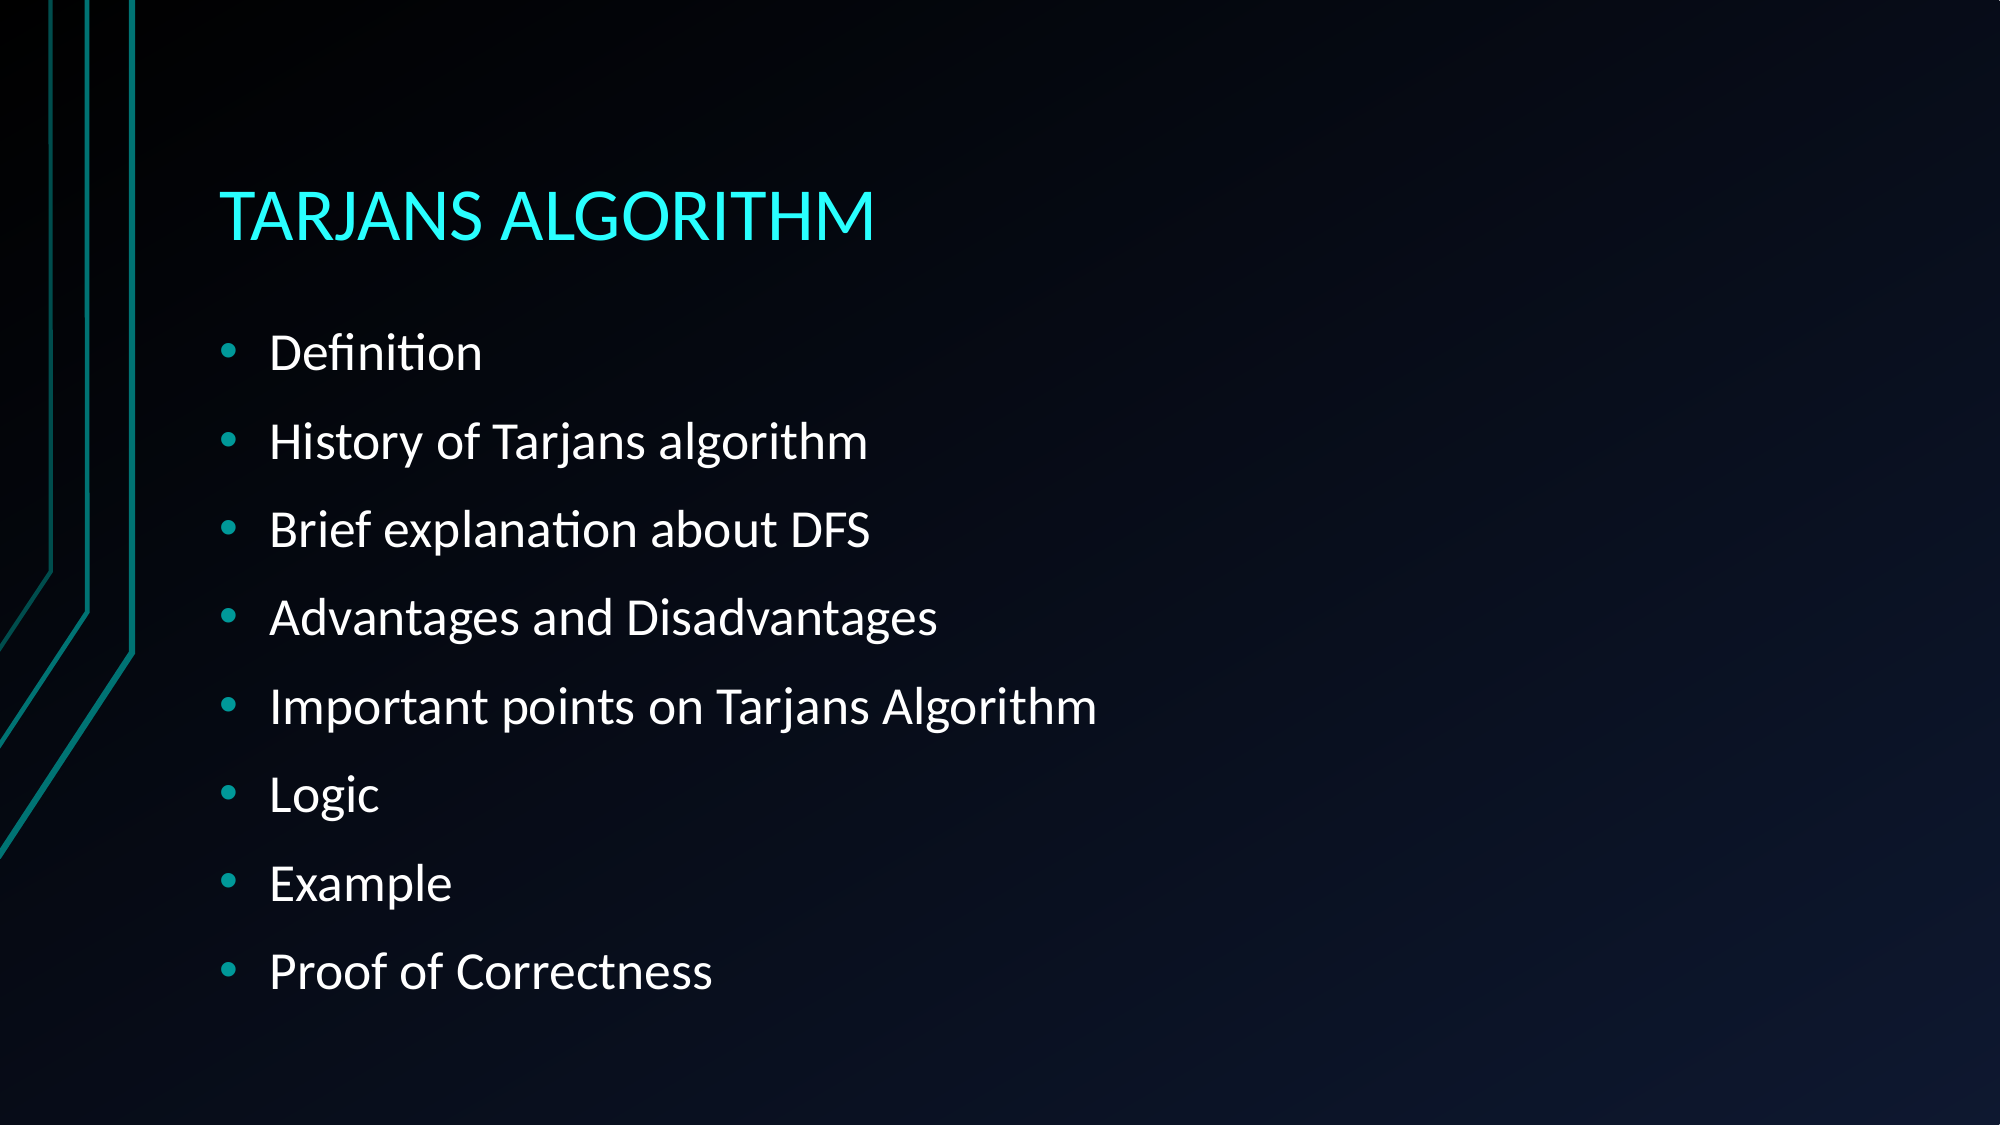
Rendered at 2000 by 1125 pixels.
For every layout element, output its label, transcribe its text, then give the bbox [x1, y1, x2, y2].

list Definition History of Tarjans algorithm Brief explanation about DFS Advantages and Disadvantages Important points on Tarjans Algorithm Logic Example Proof of Correctness [199, 314, 1900, 1012]
title TARJANS ALGORITHM [199, 54, 1900, 268]
